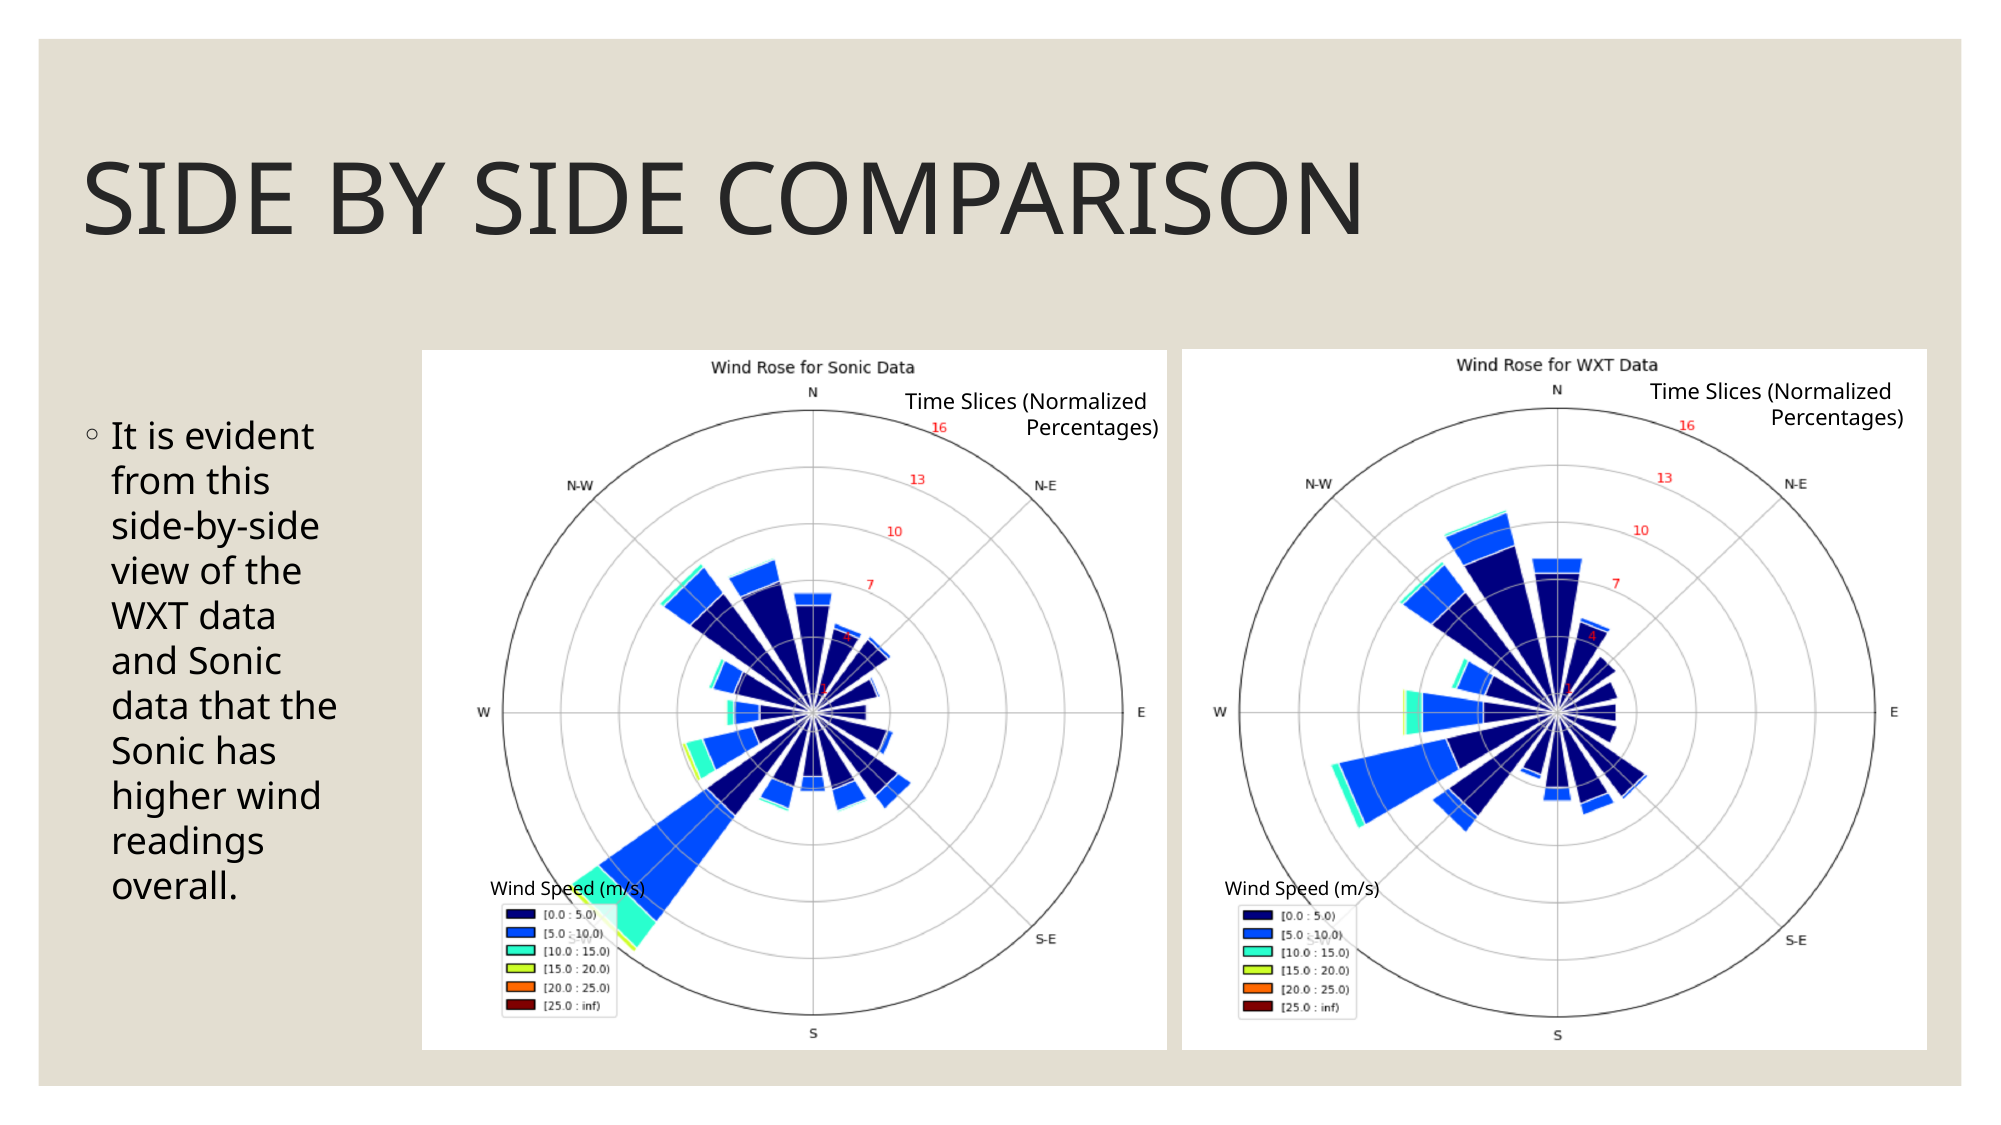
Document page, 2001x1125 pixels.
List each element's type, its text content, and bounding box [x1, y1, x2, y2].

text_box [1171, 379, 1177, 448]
picture [422, 350, 1167, 1050]
title SIDE BY SIDE COMPARISON [65, 89, 1716, 315]
picture [1182, 349, 1927, 1050]
list It is evident from this side-by-side view of the WXT data and Sonic data that the Sonic has higher wind readings overall. [65, 404, 355, 1050]
